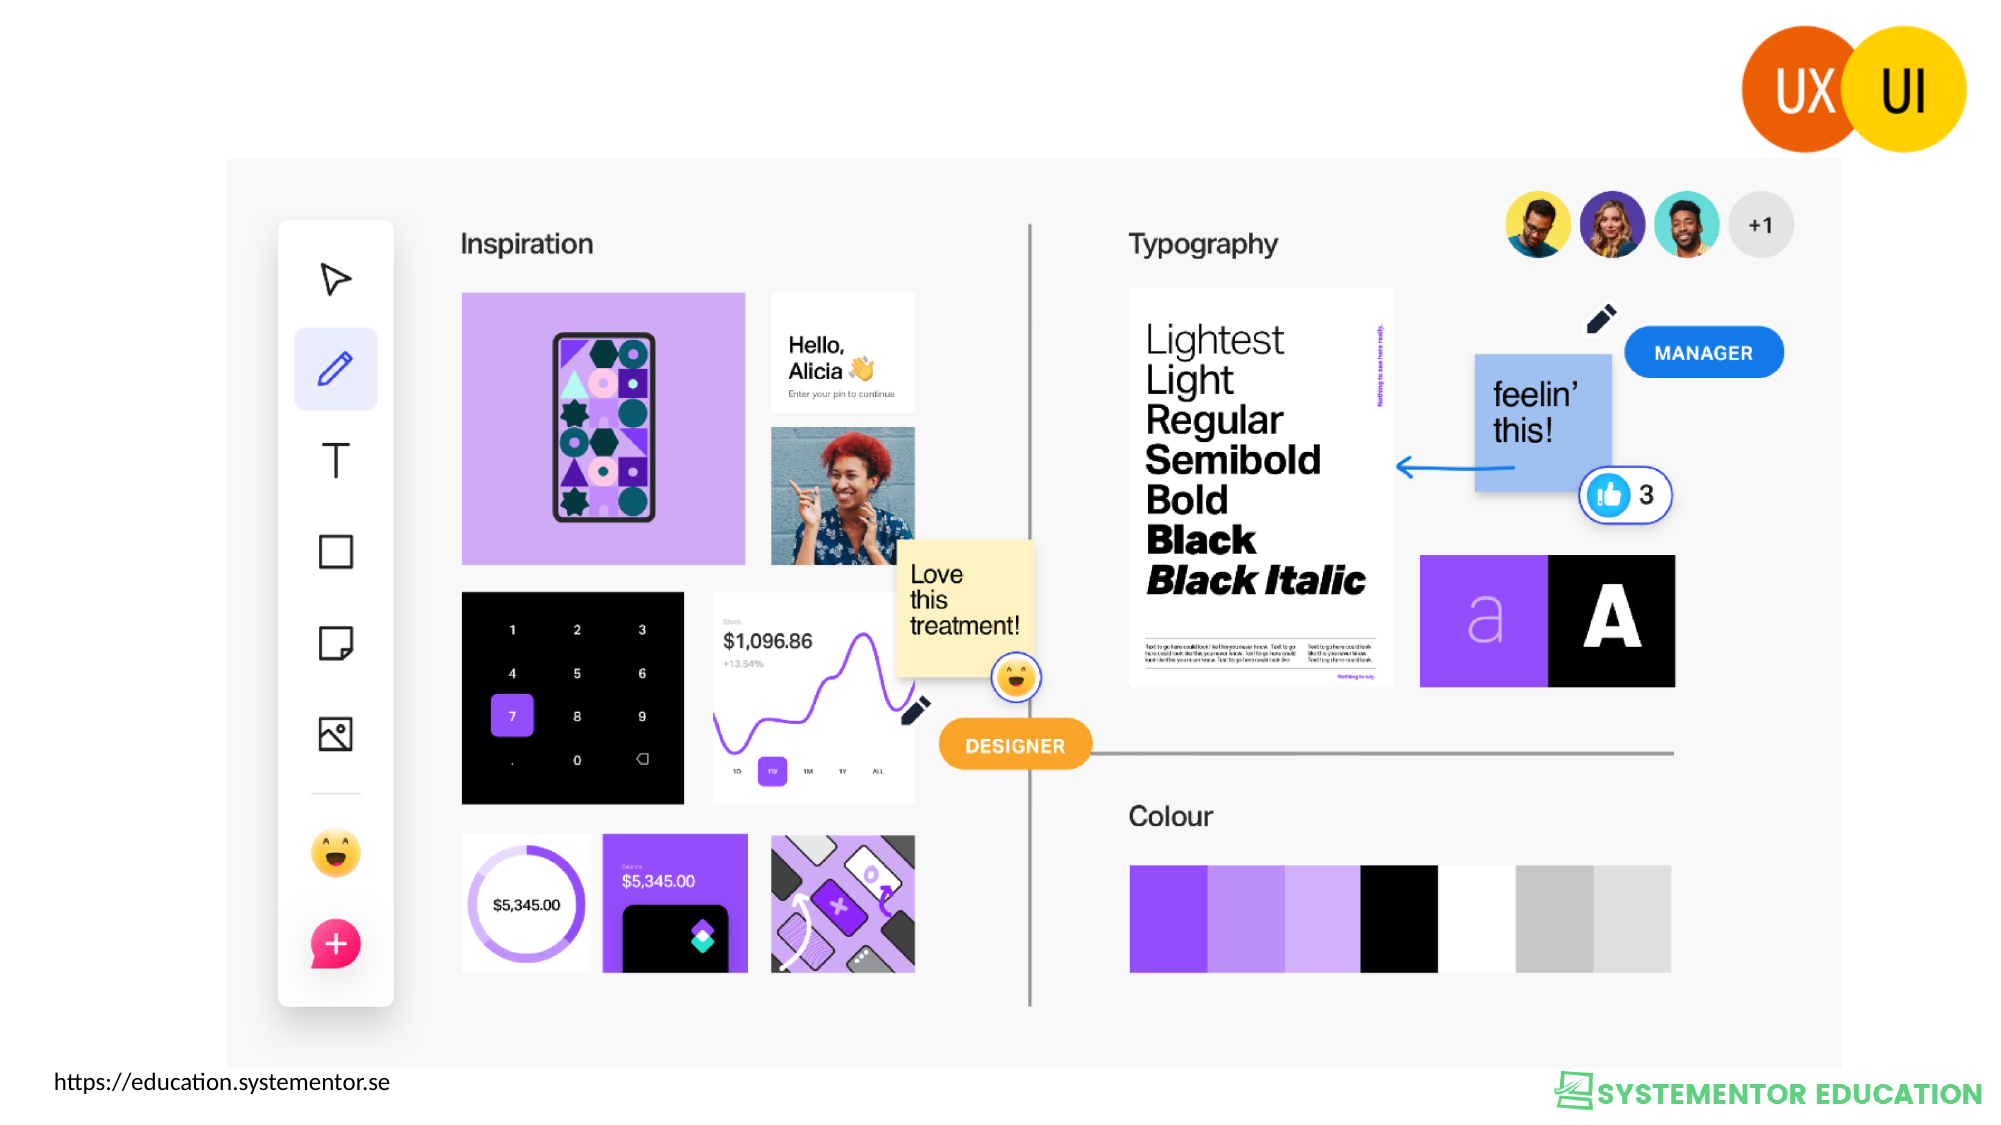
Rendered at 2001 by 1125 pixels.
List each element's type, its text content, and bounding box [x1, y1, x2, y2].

text_box https://education.systementor.se [38, 1058, 625, 1104]
picture [1739, 22, 1974, 157]
picture [226, 159, 1996, 1125]
